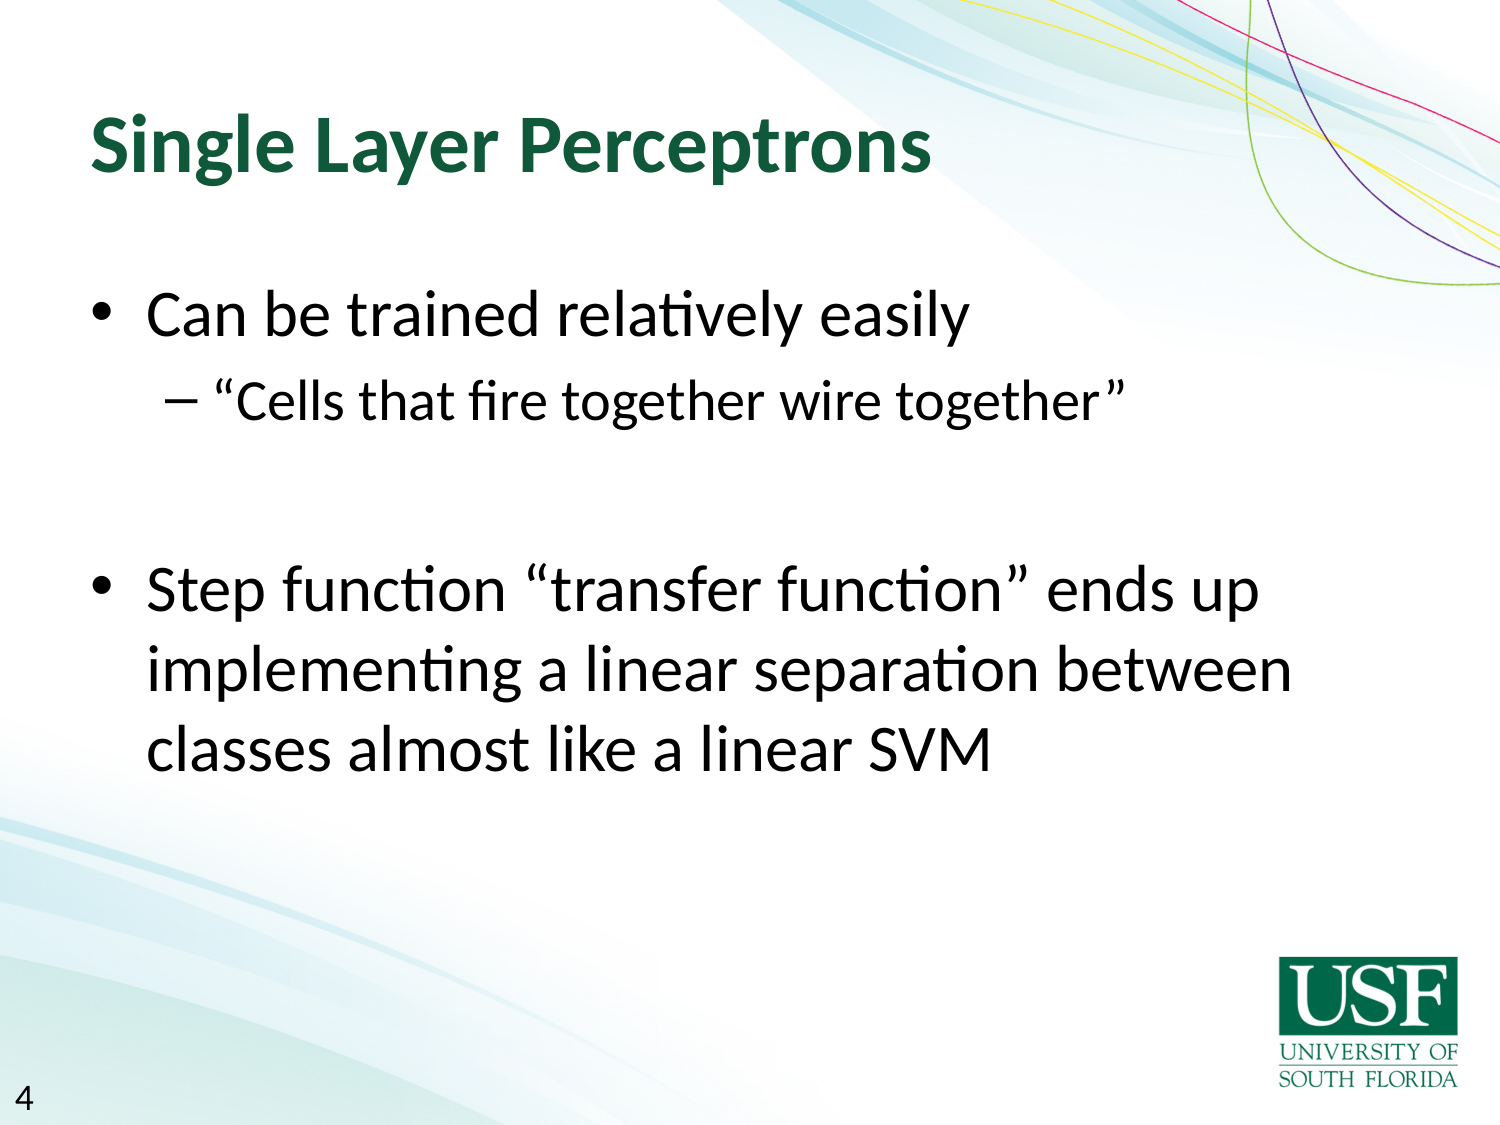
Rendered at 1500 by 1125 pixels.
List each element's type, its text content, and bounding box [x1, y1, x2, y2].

slide_number 4 [0, 1065, 350, 1125]
picture [0, 0, 1500, 1125]
title Single Layer Perceptrons [75, 45, 1425, 233]
list Can be trained relatively easily “Cells that fire together wire together” Step function “transfer function” ends up implementing a linear separation between classes almost like a linear SVM [75, 262, 1425, 1005]
